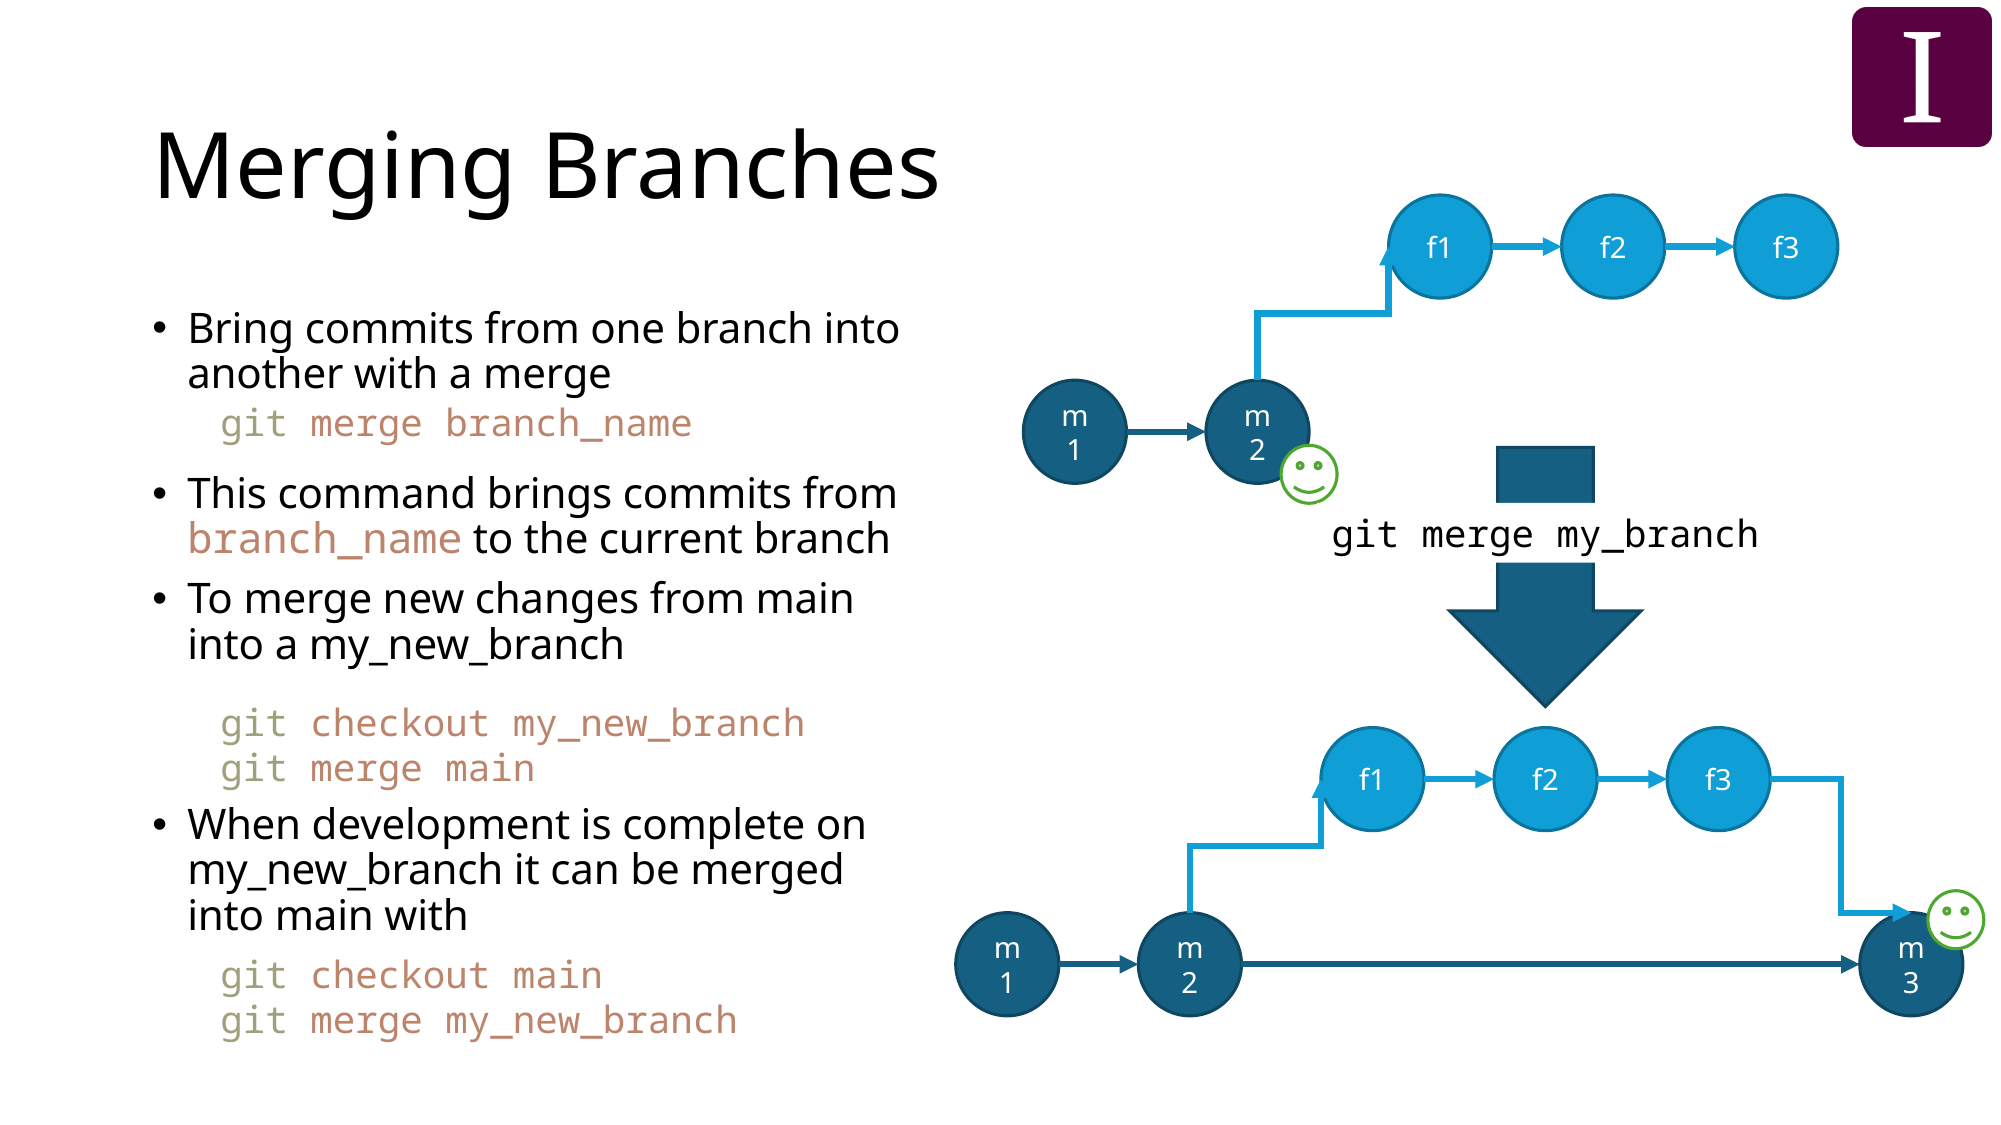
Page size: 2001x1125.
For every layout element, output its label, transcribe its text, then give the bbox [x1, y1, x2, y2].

list Bring commits from one branch into another with a merge This command brings commits from branch_name to the current branch To merge new changes from main into a my_new_branch When development is complete on my_new_branch it can be merged into main with [137, 299, 928, 949]
text_box git checkout main git merge my_new_branch [205, 943, 1208, 1049]
text_box git checkout my_new_branch git merge main [205, 691, 955, 797]
title Merging Branches [137, 59, 1863, 278]
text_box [955, 194, 1985, 1017]
picture [1852, 7, 1992, 147]
text_box git merge branch_name [205, 391, 955, 452]
